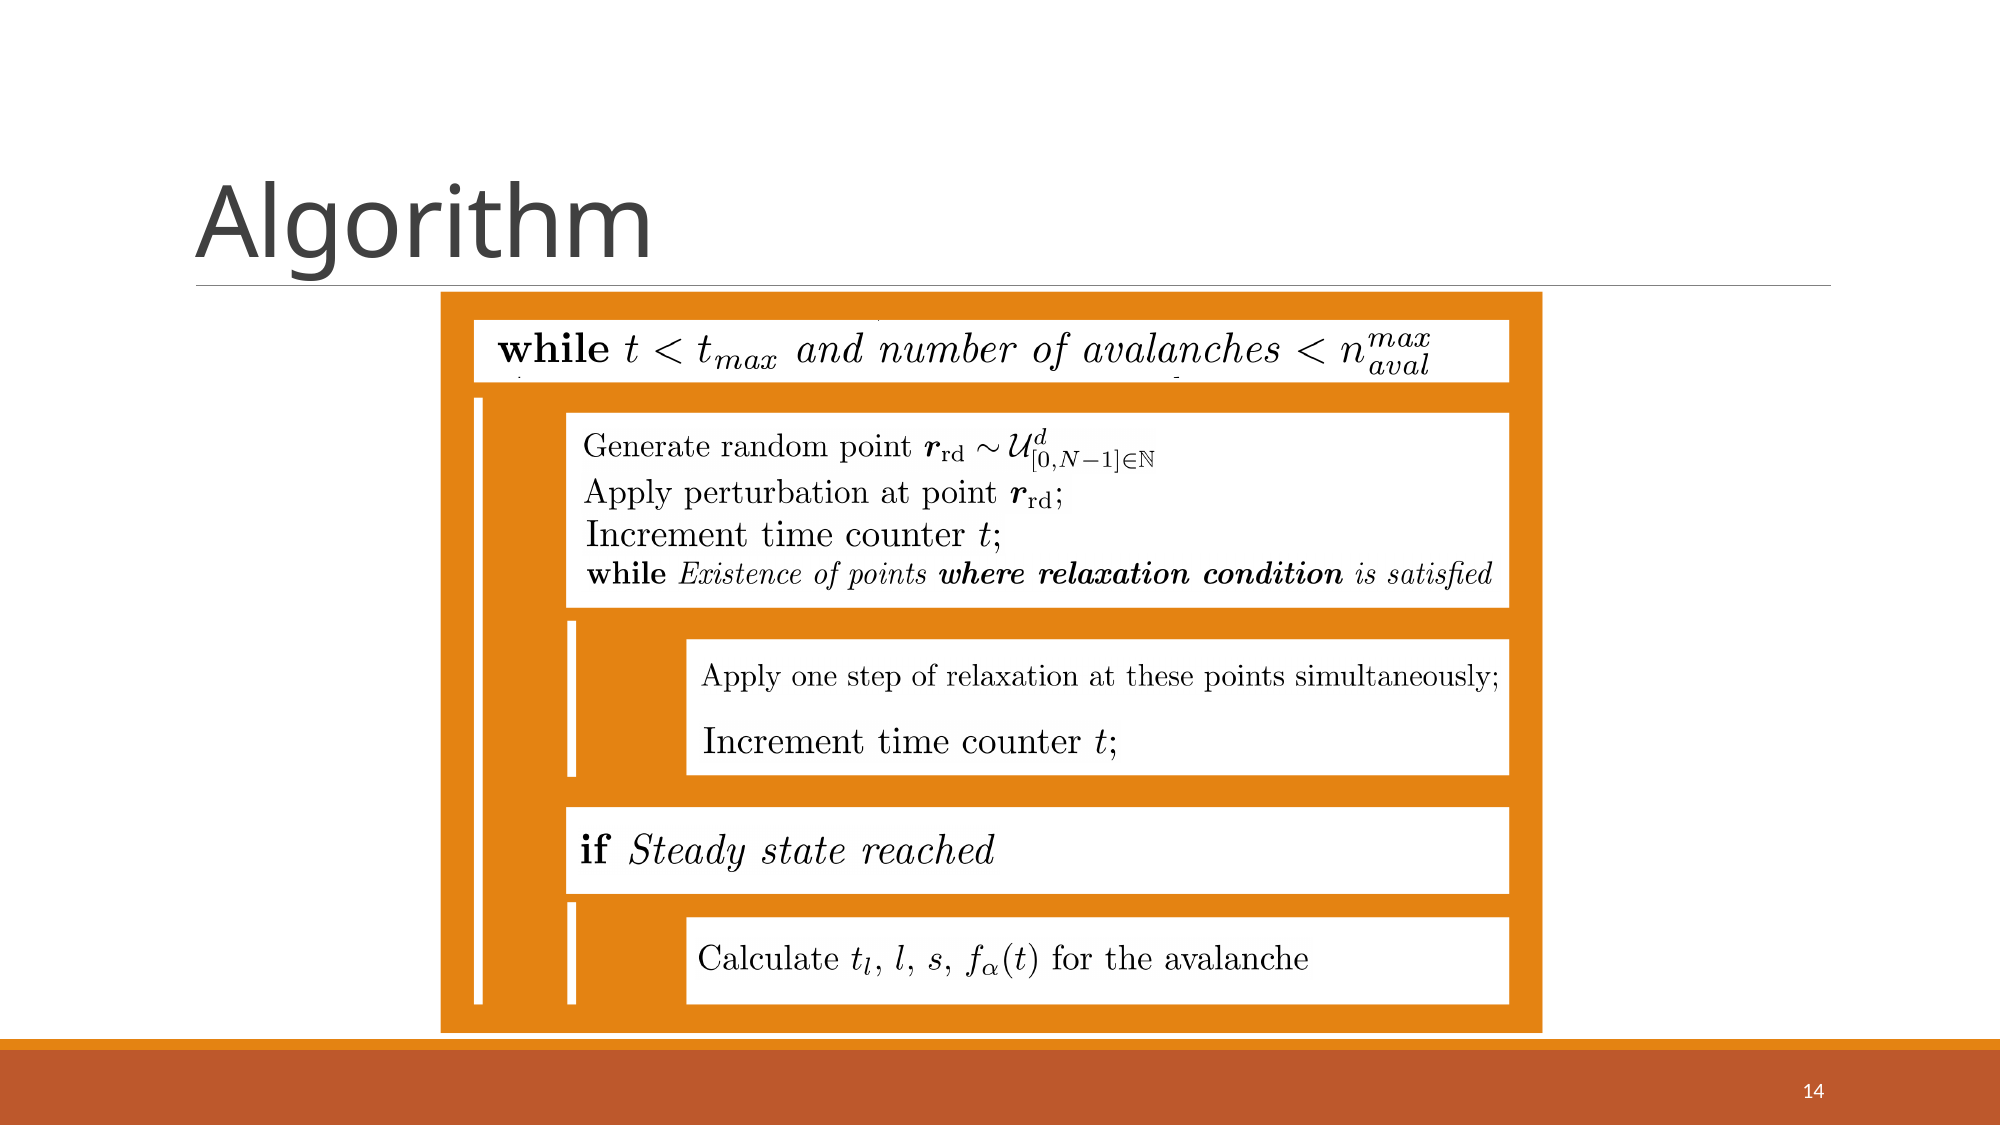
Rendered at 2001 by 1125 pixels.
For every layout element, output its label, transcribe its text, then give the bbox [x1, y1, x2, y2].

slide_number 14 [1624, 1059, 1840, 1120]
title Algorithm [180, 47, 1830, 285]
picture [436, 289, 1545, 1036]
